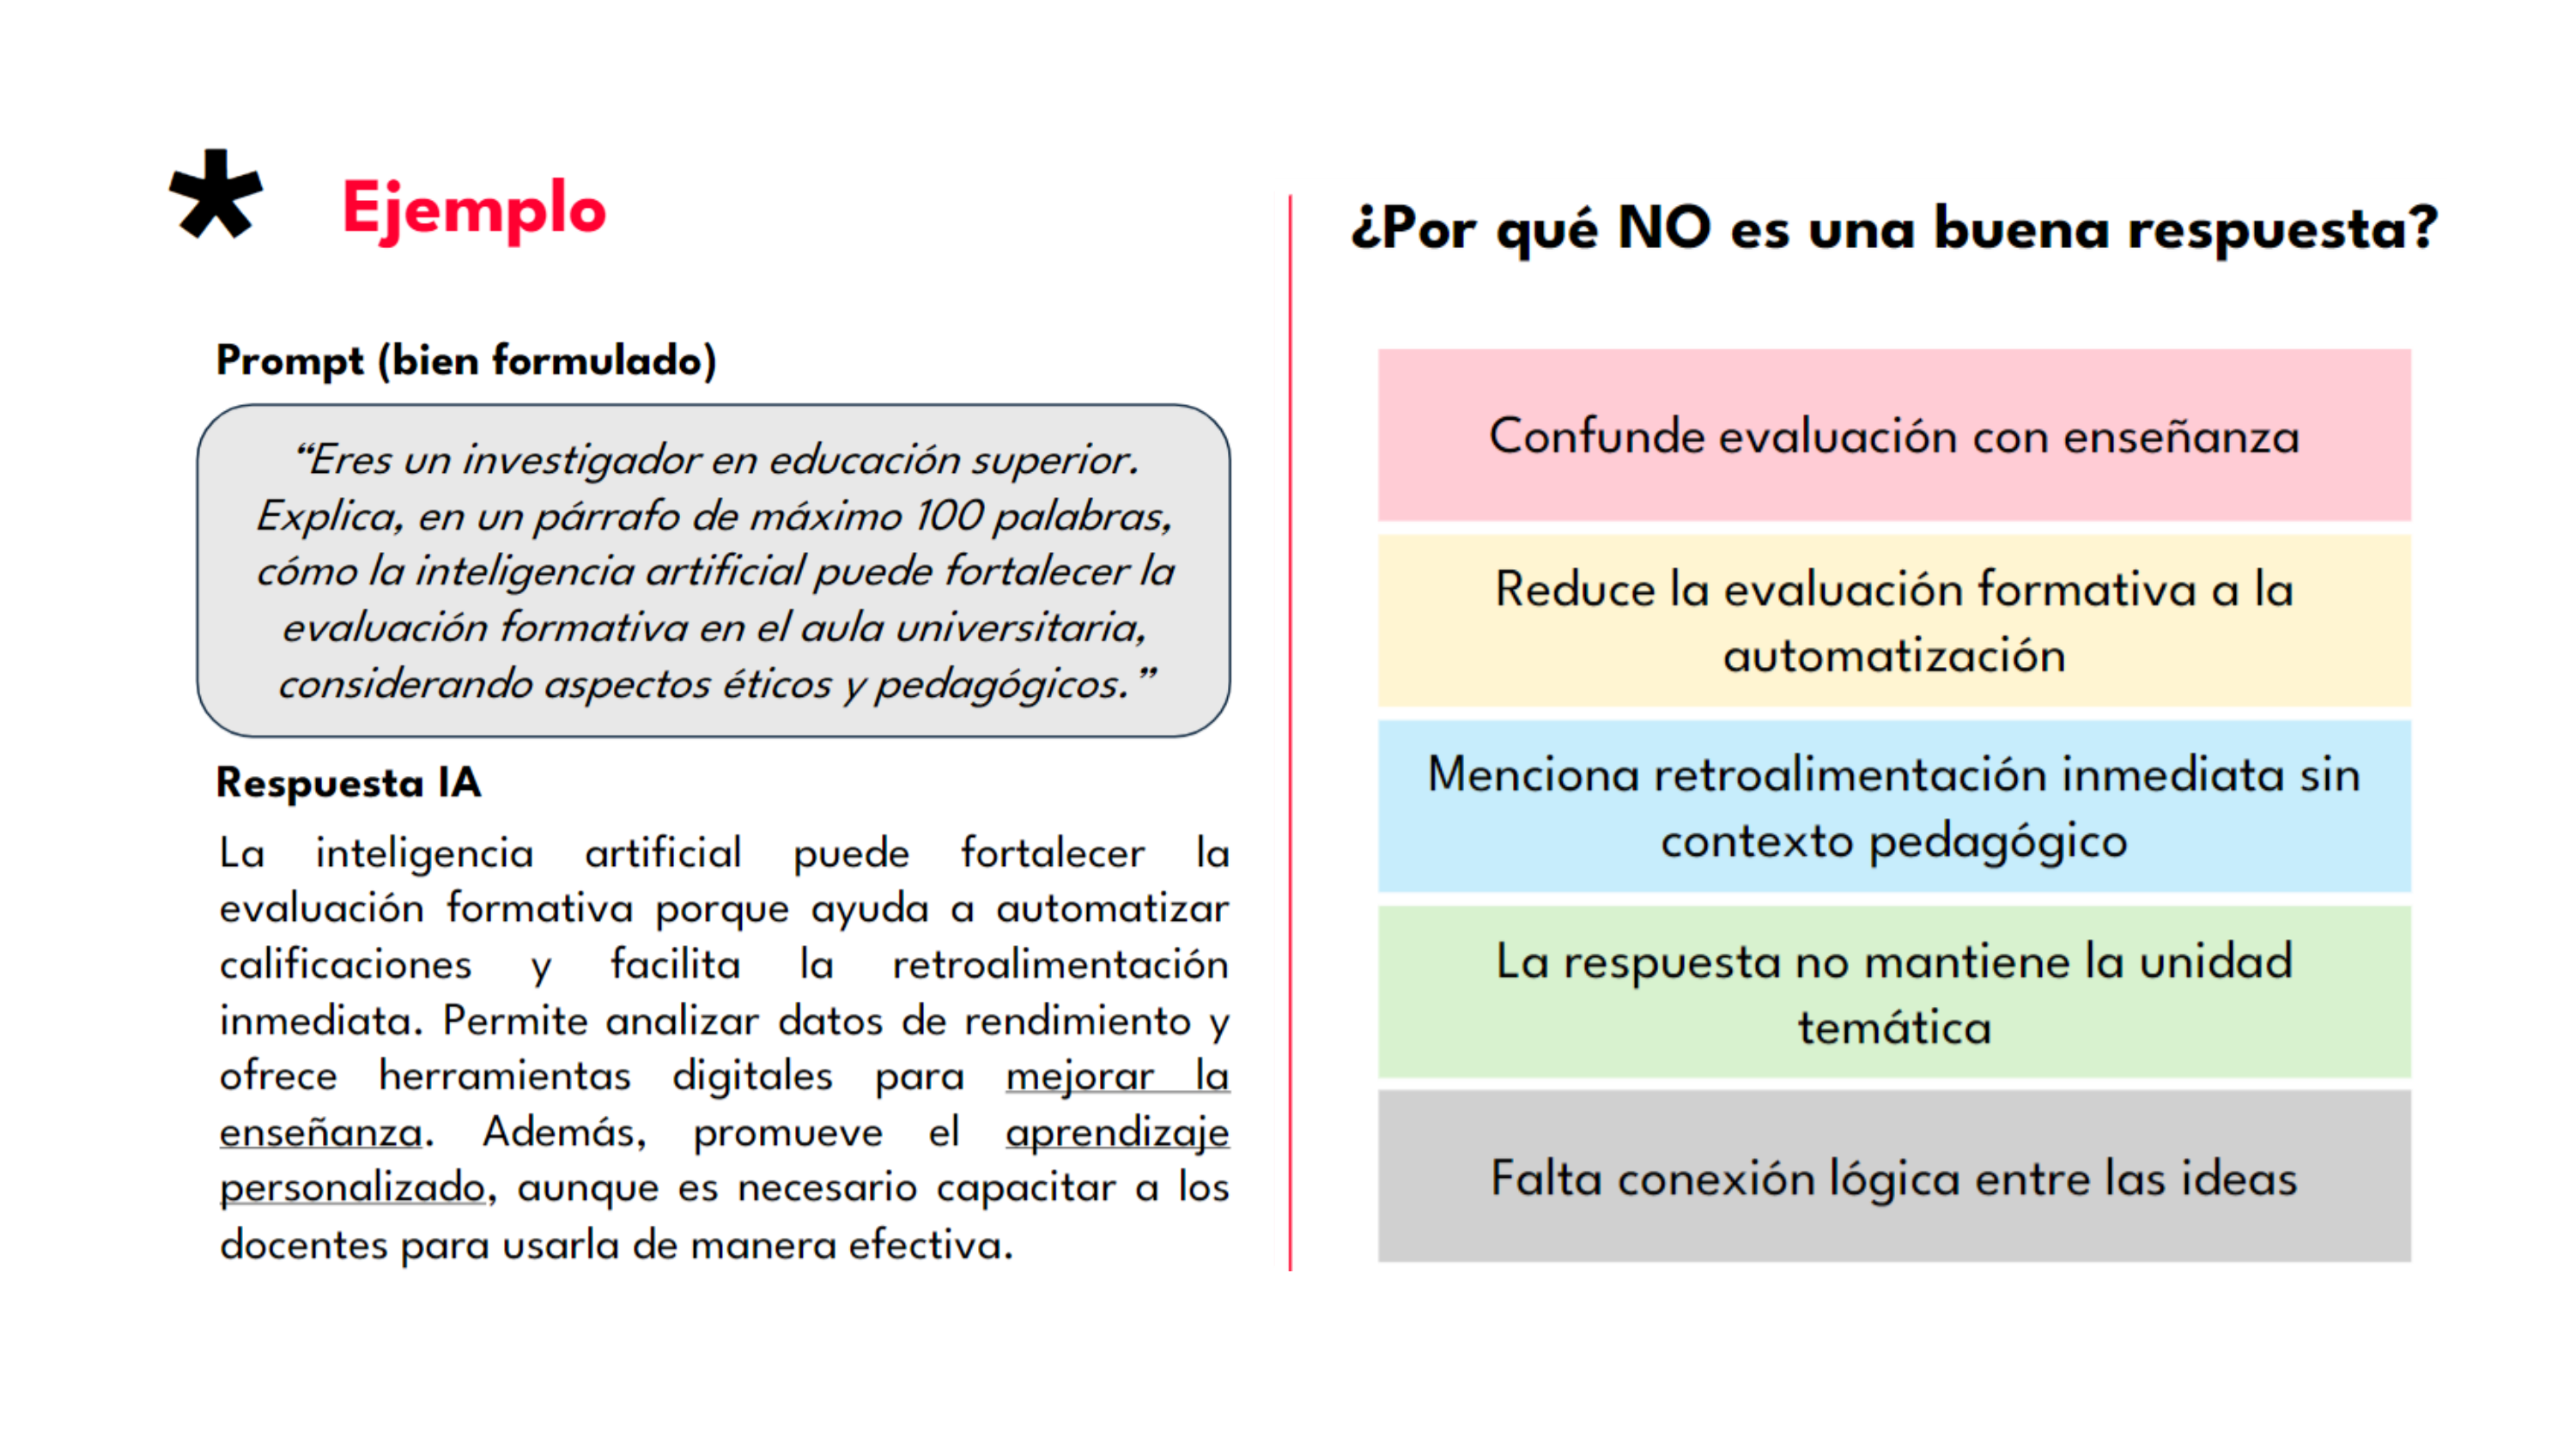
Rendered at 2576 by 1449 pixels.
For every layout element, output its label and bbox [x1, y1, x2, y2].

picture [147, 112, 2447, 1272]
